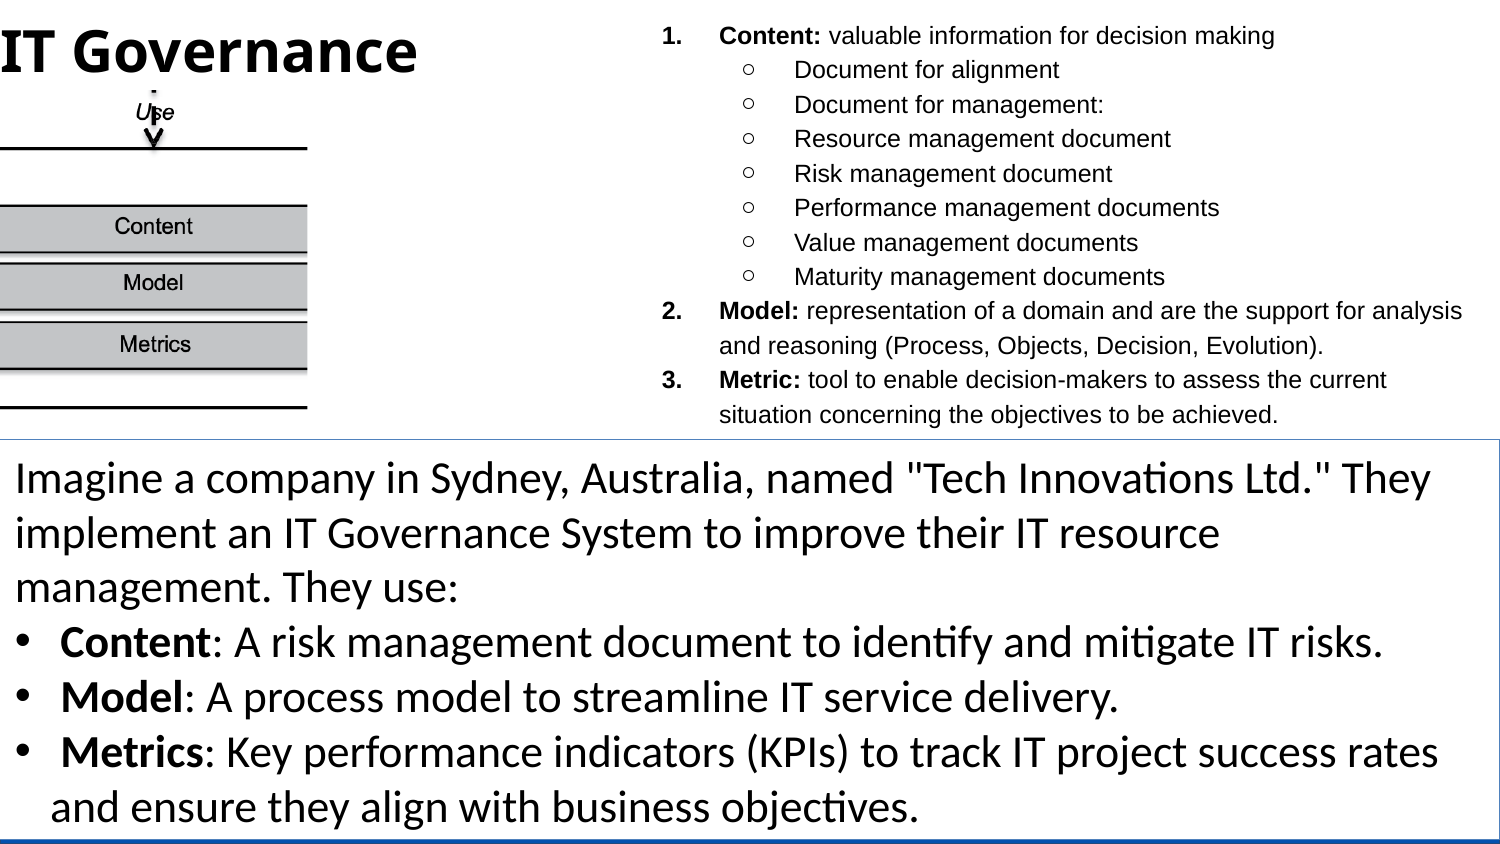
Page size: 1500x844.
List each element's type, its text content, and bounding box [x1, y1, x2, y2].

text_box Content: valuable information for decision making Document for alignment Document for management: Resource management document Risk management document Performance management documents Value management documents Maturity management documents Model: representation of a domain and are the support for analysis and reasoning (Process, Objects, Decision, Evolution). Metric: tool to enable decision-makers to assess the current situation concerning the objectives to be achieved. [629, 0, 1500, 439]
text_box [0, 840, 1500, 844]
text_box IT Governance System [0, 0, 629, 168]
picture [0, 89, 308, 419]
text_box Imagine a company in Sydney, Australia, named "Tech Innovations Ltd." They implement an IT Governance System to improve their IT resource management. They use: Content: A risk management document to identify and mitigate IT risks. Model: A process model to streamline IT service delivery. Metrics: Key performance indicators (KPIs) to track IT project success rates and ensure they align with business objectives. [0, 439, 1500, 840]
